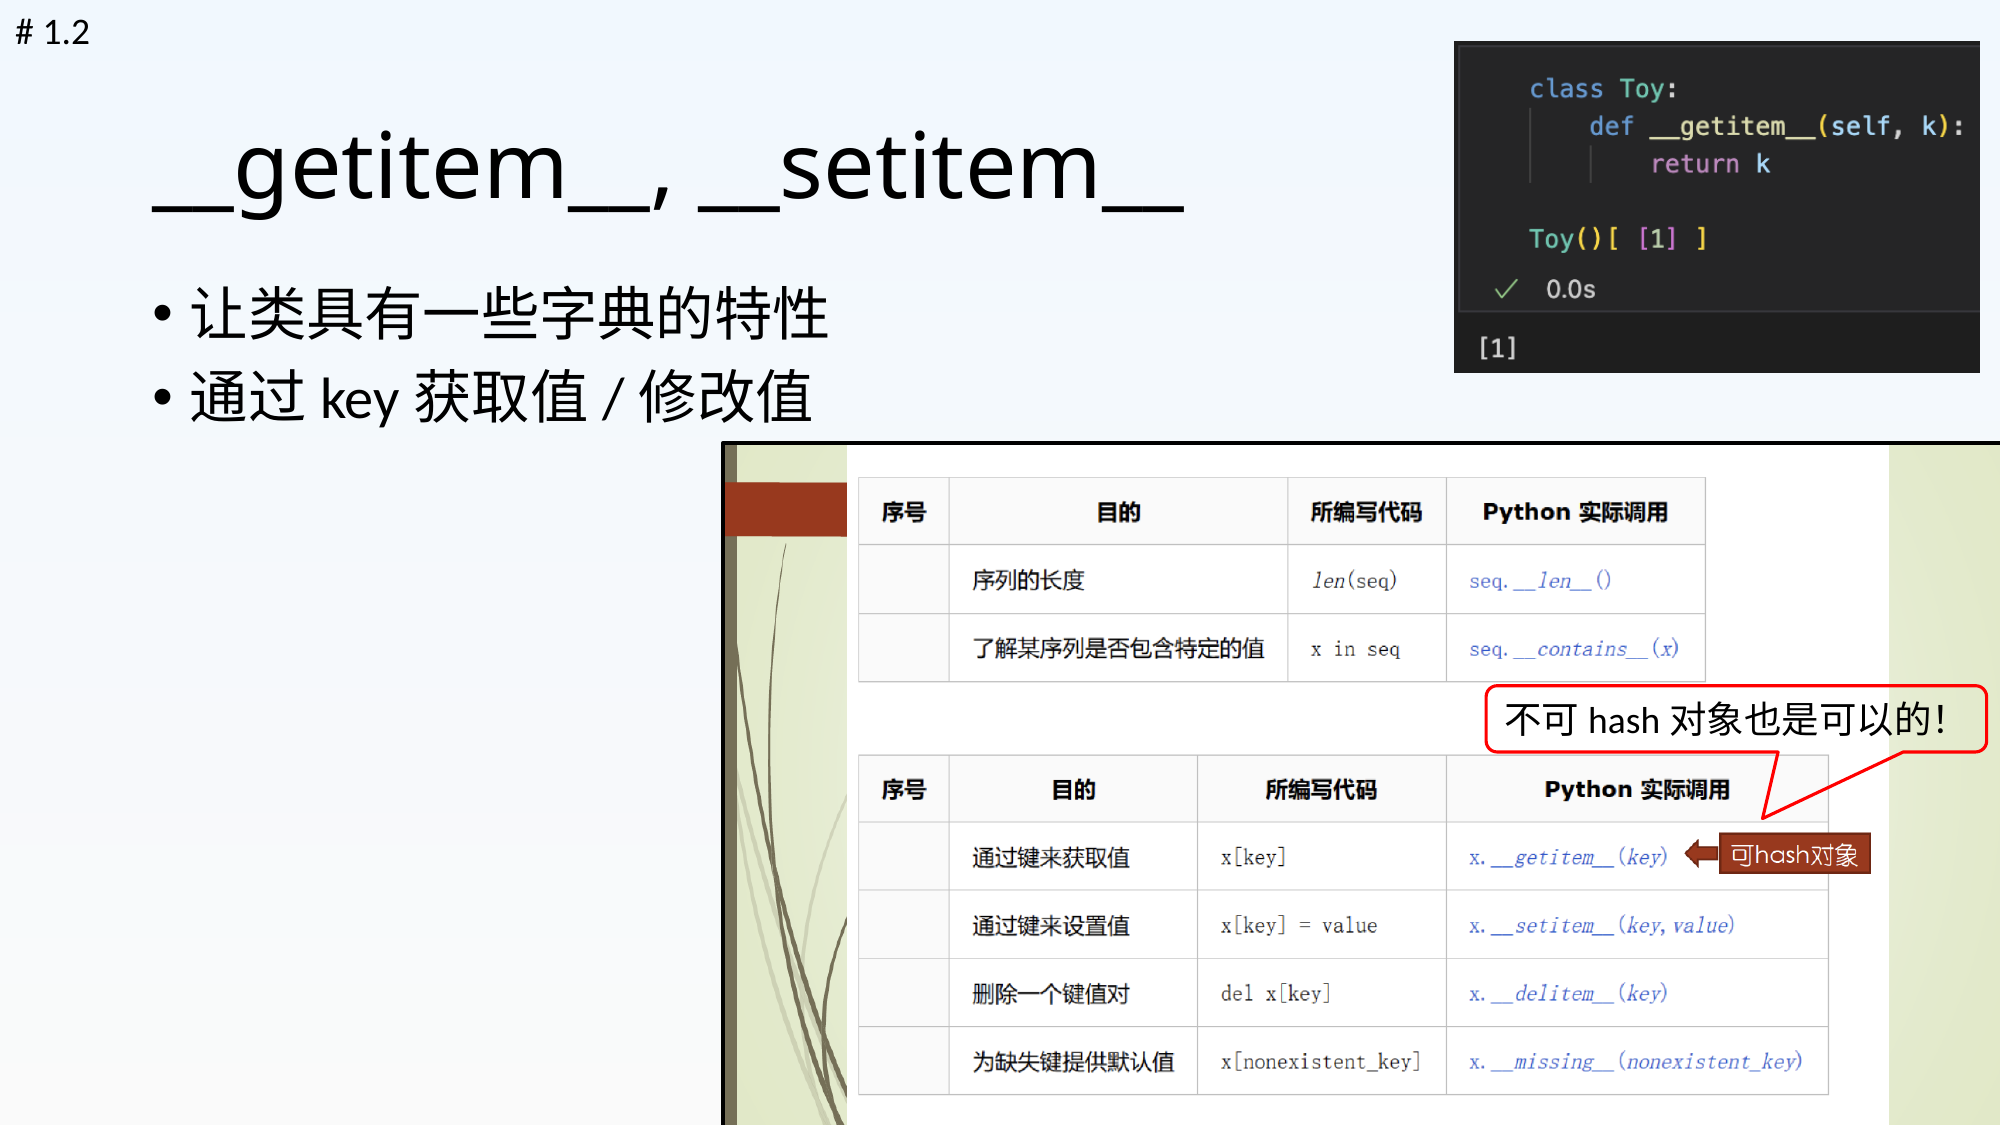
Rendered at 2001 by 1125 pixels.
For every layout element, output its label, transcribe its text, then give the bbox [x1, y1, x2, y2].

title __getitem__, __setitem__ [137, 59, 1454, 277]
list 让类具有一些字典的特性 通过key获取值/修改值 [137, 277, 1863, 992]
picture [1454, 41, 1980, 373]
text_box # 1.2 [0, 0, 106, 60]
picture [724, 445, 2000, 1125]
